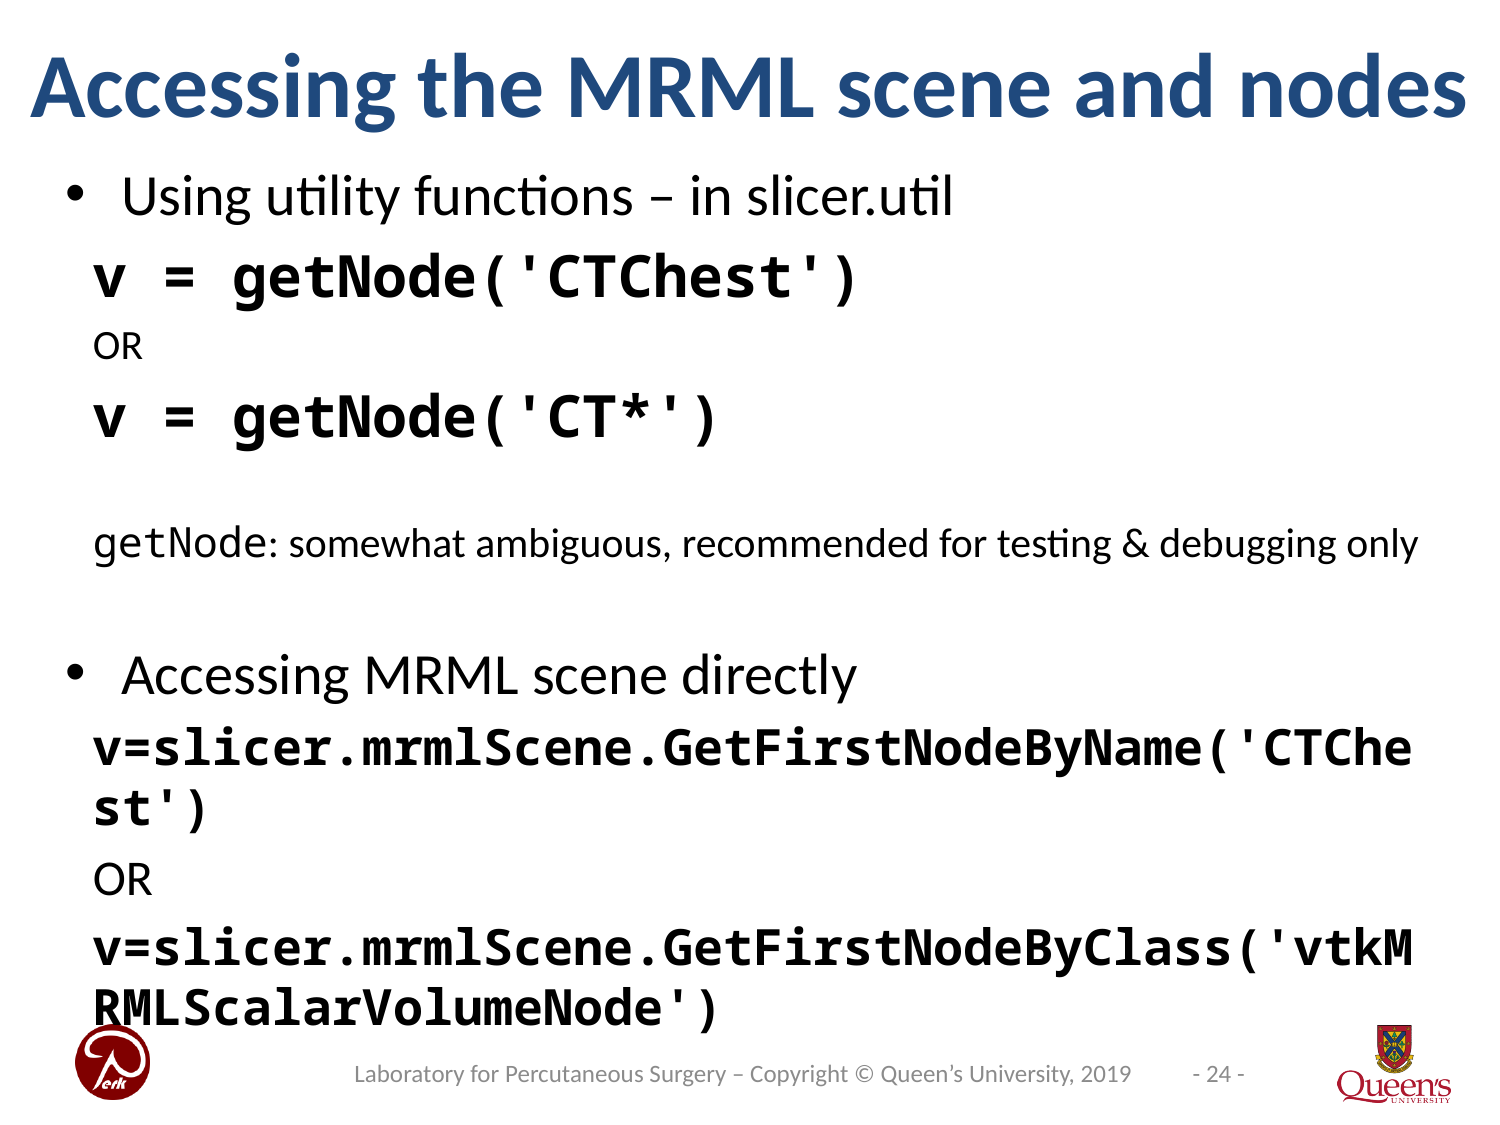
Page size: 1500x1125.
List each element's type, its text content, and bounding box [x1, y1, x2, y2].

picture [1337, 1025, 1451, 1103]
footer Laboratory for Percutaneous Surgery – Copyright © Queen’s University, 2019 [312, 1042, 1175, 1103]
slide_number - 24 - [1175, 1042, 1263, 1103]
picture [75, 1024, 150, 1100]
text_box Using utility functions – in slicer.util v = getNode('CTChest') OR v = getNode('CT*') getNode: somewhat ambiguous, recommended for testing & debugging only Accessing MRML scene directly v=slicer.mrmlScene.GetFirstNodeByName('CTChest') OR v=slicer.mrmlScene.GetFirstNodeByClass('vtkMRMLScalarVolumeNode') [50, 163, 1450, 1013]
text_box Accessing the MRML scene and nodes [7, 0, 1493, 163]
